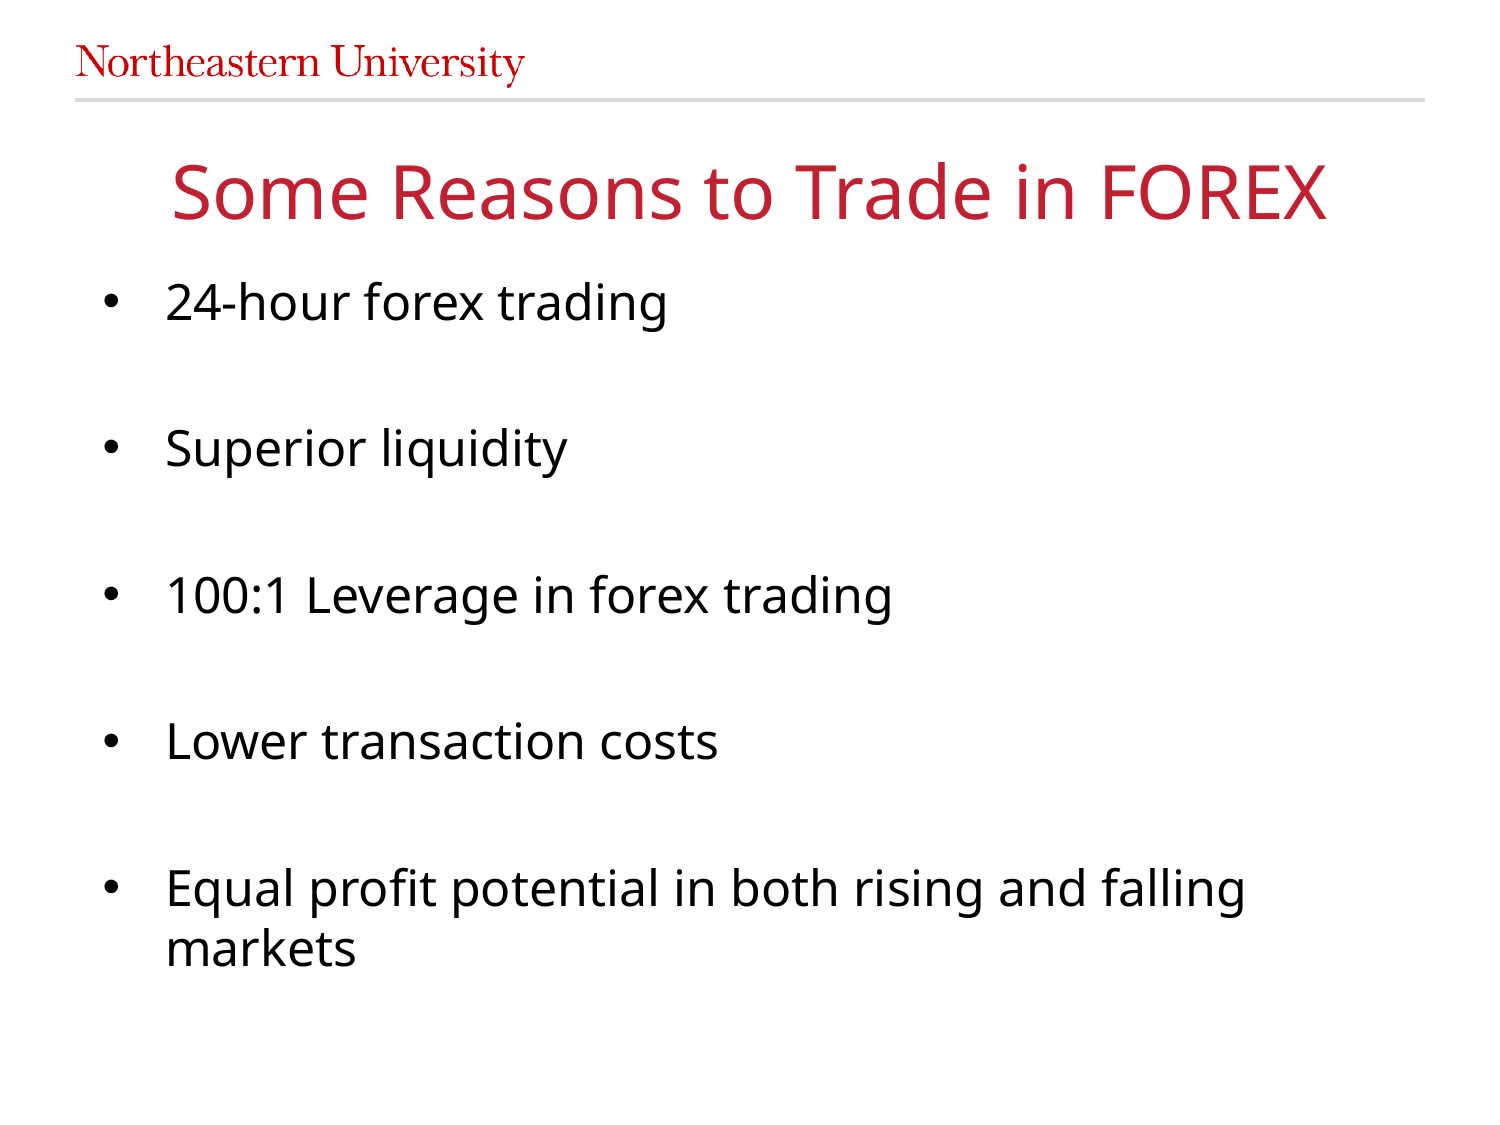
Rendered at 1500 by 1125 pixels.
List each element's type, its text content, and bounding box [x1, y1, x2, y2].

list 24-hour forex trading Superior liquidity 100:1 Leverage in forex trading Lower transaction costs Equal profit potential in both rising and falling markets [75, 263, 1425, 1005]
title Some Reasons to Trade in FOREX [75, 137, 1425, 263]
picture [75, 44, 525, 88]
